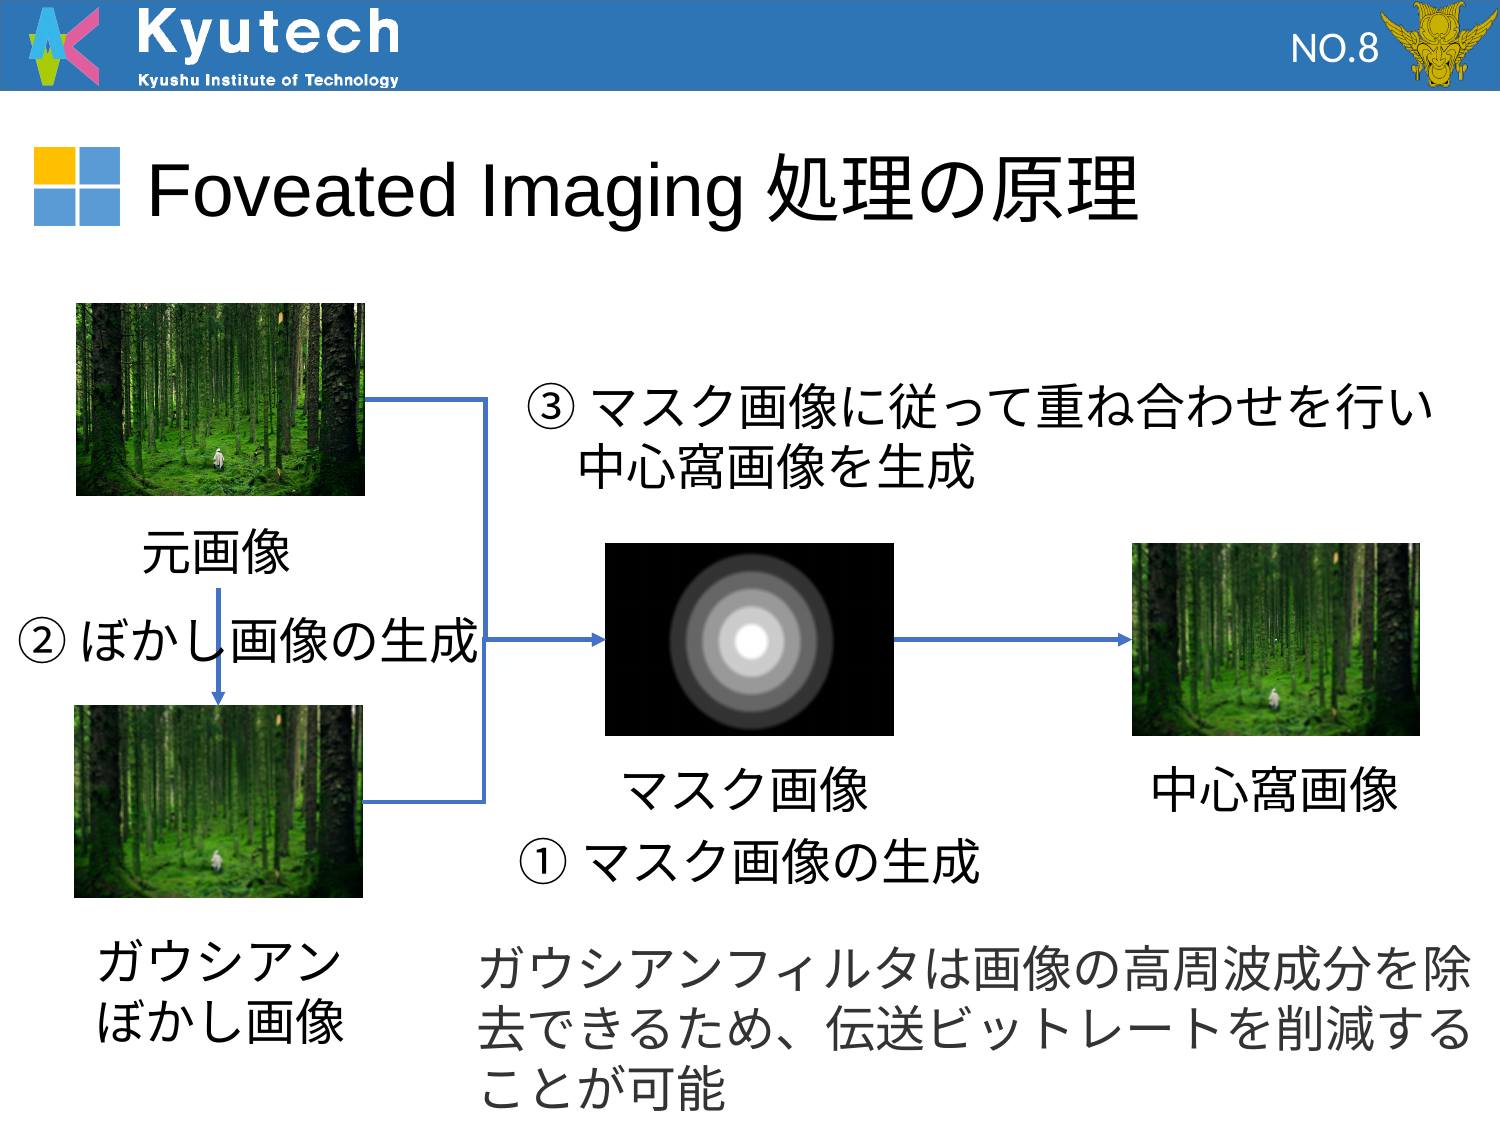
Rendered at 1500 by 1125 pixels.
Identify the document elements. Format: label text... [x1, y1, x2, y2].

text_box ①マスク画像の生成 [504, 823, 996, 899]
text_box ガウシアンフィルタは画像の高周波成分を除去できるため、伝送ビットレートを削減することが可能 [461, 930, 1500, 1125]
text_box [364, 399, 606, 640]
text_box ガウシアンぼかし画像 [80, 923, 361, 1058]
picture [32, 145, 122, 228]
text_box ②ぼかし画像の生成 [2, 601, 218, 677]
picture [1131, 543, 1421, 736]
picture [1377, 0, 1500, 92]
text_box マスク画像 [604, 750, 893, 823]
text_box Foveated Imaging処理の原理 [131, 133, 1155, 239]
text_box 元画像 [126, 513, 311, 588]
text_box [362, 639, 606, 802]
slide_number NO.8 [1198, 7, 1395, 83]
text_box ②ぼかし画像の生成 [219, 601, 364, 677]
picture [76, 303, 365, 496]
text_box ③マスク画像に従って重ね合わせを行い 中心窩画像を生成 [511, 367, 1451, 503]
picture [74, 705, 363, 898]
text_box 中心窩画像 [1134, 750, 1423, 826]
picture [606, 543, 894, 736]
picture [29, 7, 99, 86]
